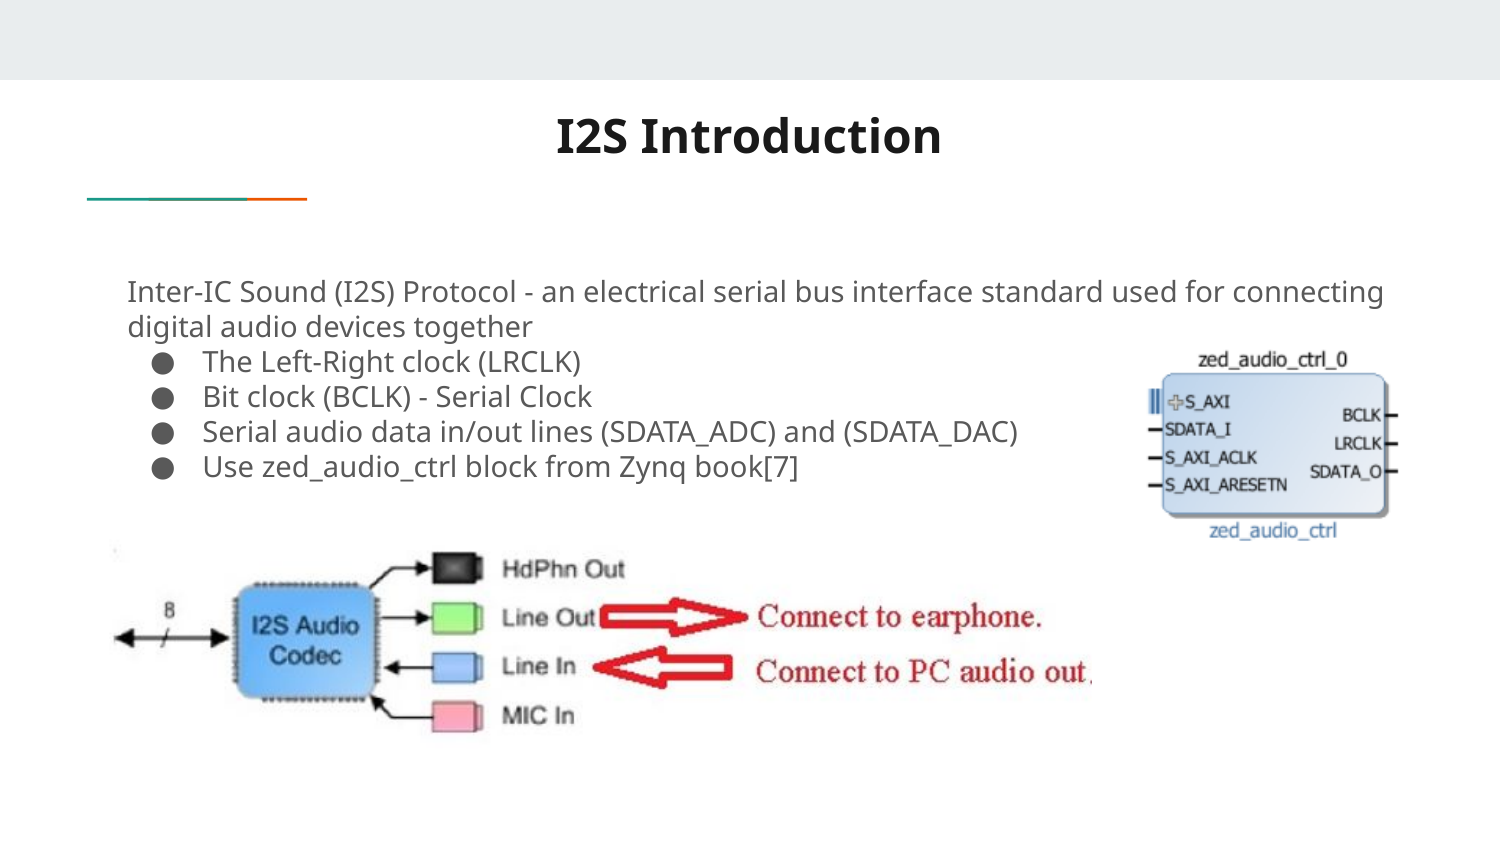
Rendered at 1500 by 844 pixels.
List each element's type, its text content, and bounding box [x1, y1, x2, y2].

picture [1133, 333, 1425, 552]
text_box Inter-IC Sound (I2S) Protocol - an electrical serial bus interface standard used for connecting digital audio devices together The Left-Right clock (LRCLK) Bit clock (BCLK) - Serial Clock Serial audio data in/out lines (SDATA_ADC) and (SDATA_DAC) Use zed_audio_ctrl block from Zynq book[7] [112, 258, 1401, 493]
picture [75, 539, 1093, 767]
title I2S Introduction [119, 91, 1381, 179]
